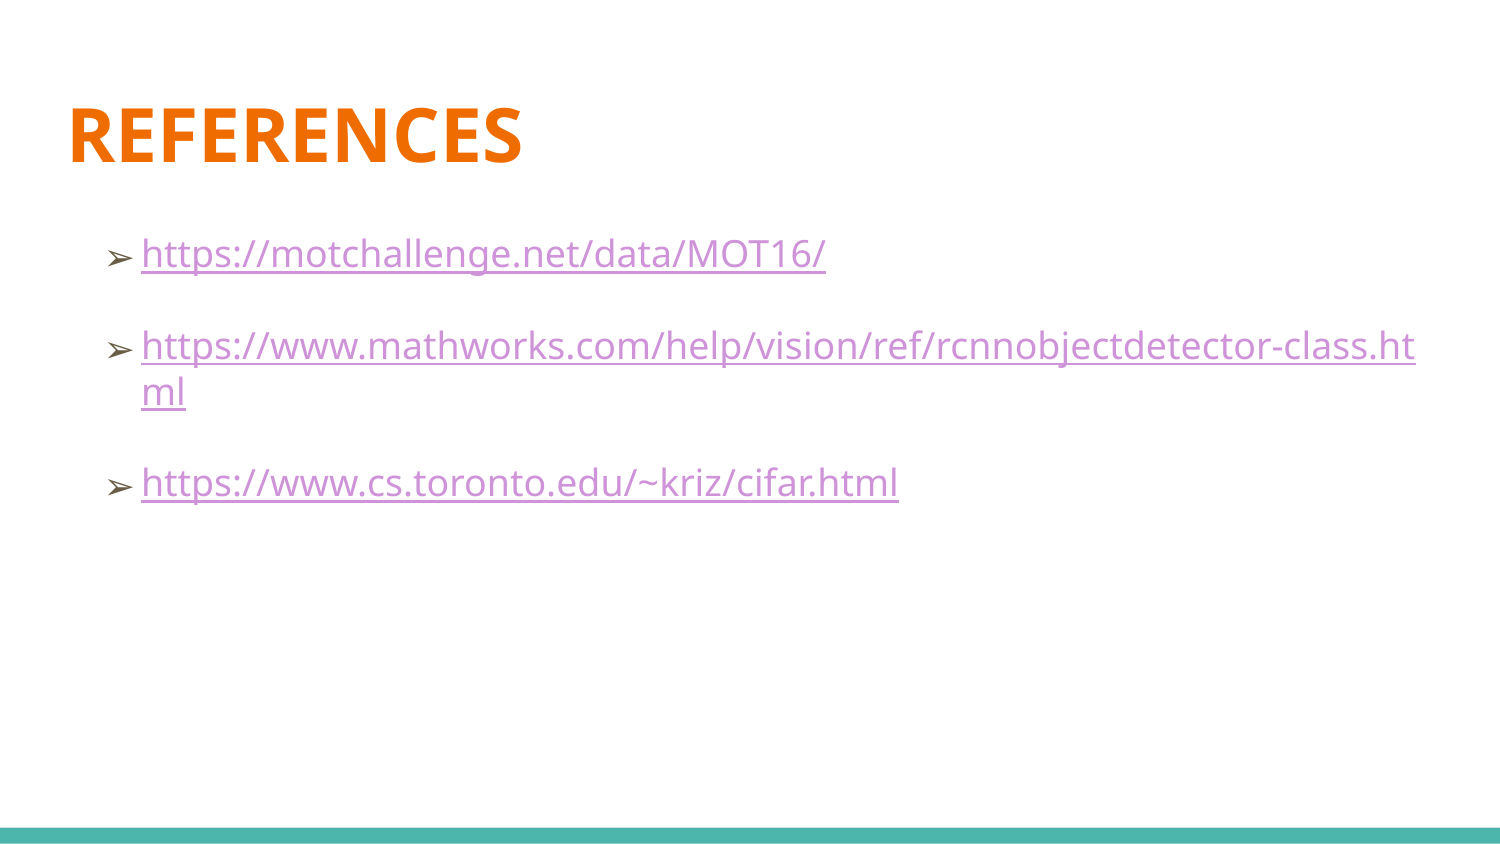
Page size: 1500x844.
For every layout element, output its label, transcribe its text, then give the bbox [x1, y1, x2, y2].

list https://motchallenge.net/data/MOT16/ https://www.mathworks.com/help/vision/ref/rcnnobjectdetector-class.html https://www.cs.toronto.edu/~kriz/cifar.html [51, 207, 1449, 750]
title REFERENCES [51, 72, 1449, 189]
